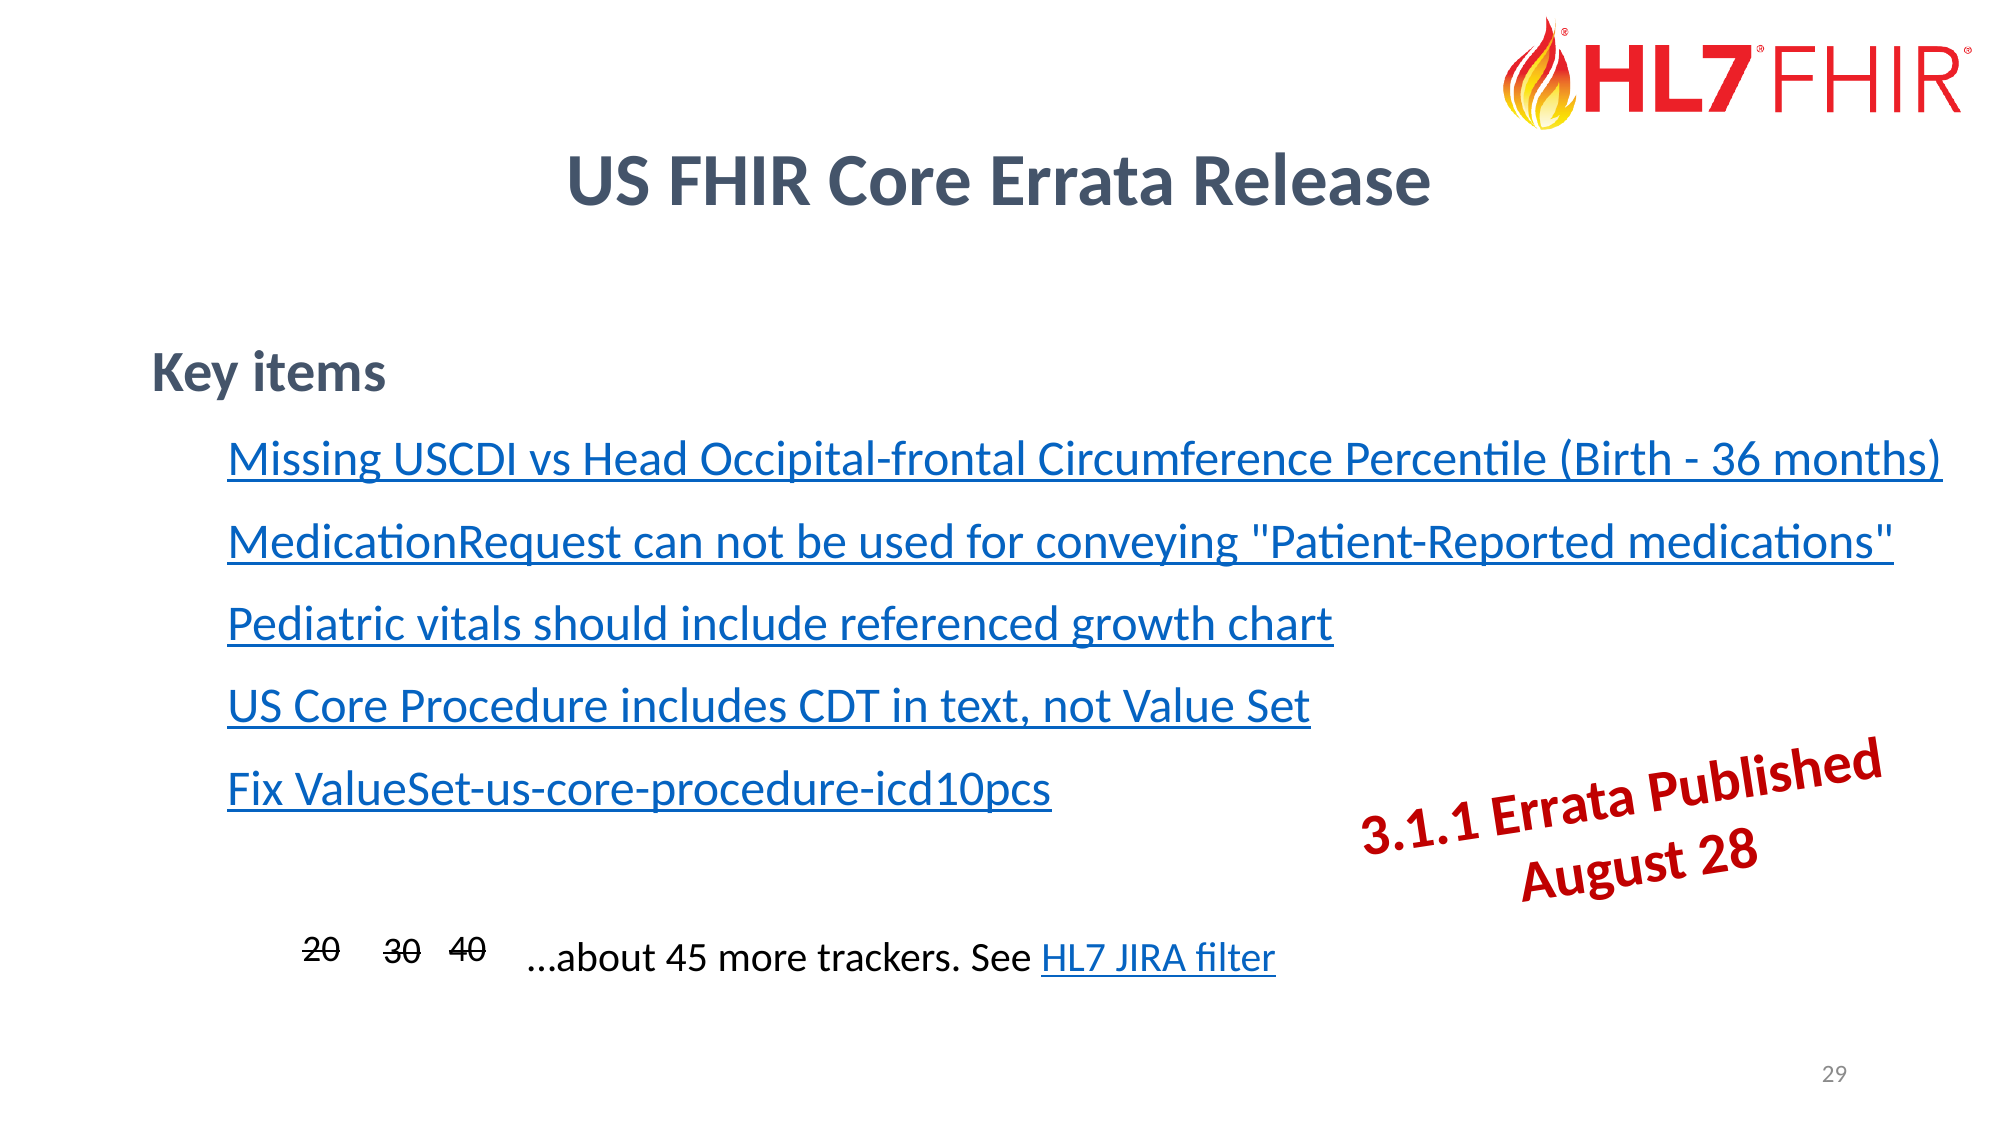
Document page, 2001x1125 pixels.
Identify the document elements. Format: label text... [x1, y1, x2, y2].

text_box 20 [287, 916, 358, 976]
text_box 3.1.1 Errata Published August 28 [1092, 691, 2000, 985]
title US FHIR Core Errata Release [137, 72, 1863, 290]
list Key items Missing USCDI vs Head Occipital-frontal Circumference Percentile (Birth - 36 months) MedicationRequest can not be used for conveying "Patient-Reported medications" Pediatric vitals should include referenced growth chart US Core Procedure includes CDT in text, not Value Set Fix ValueSet-us-core-procedure-icd10pcs …about 45 more trackers. See HL7 JIRA filter [137, 312, 1964, 1026]
picture [1502, 15, 1975, 130]
text_box 30 [368, 918, 439, 979]
text_box 40 [433, 916, 504, 976]
slide_number 28 [1412, 1042, 1863, 1103]
